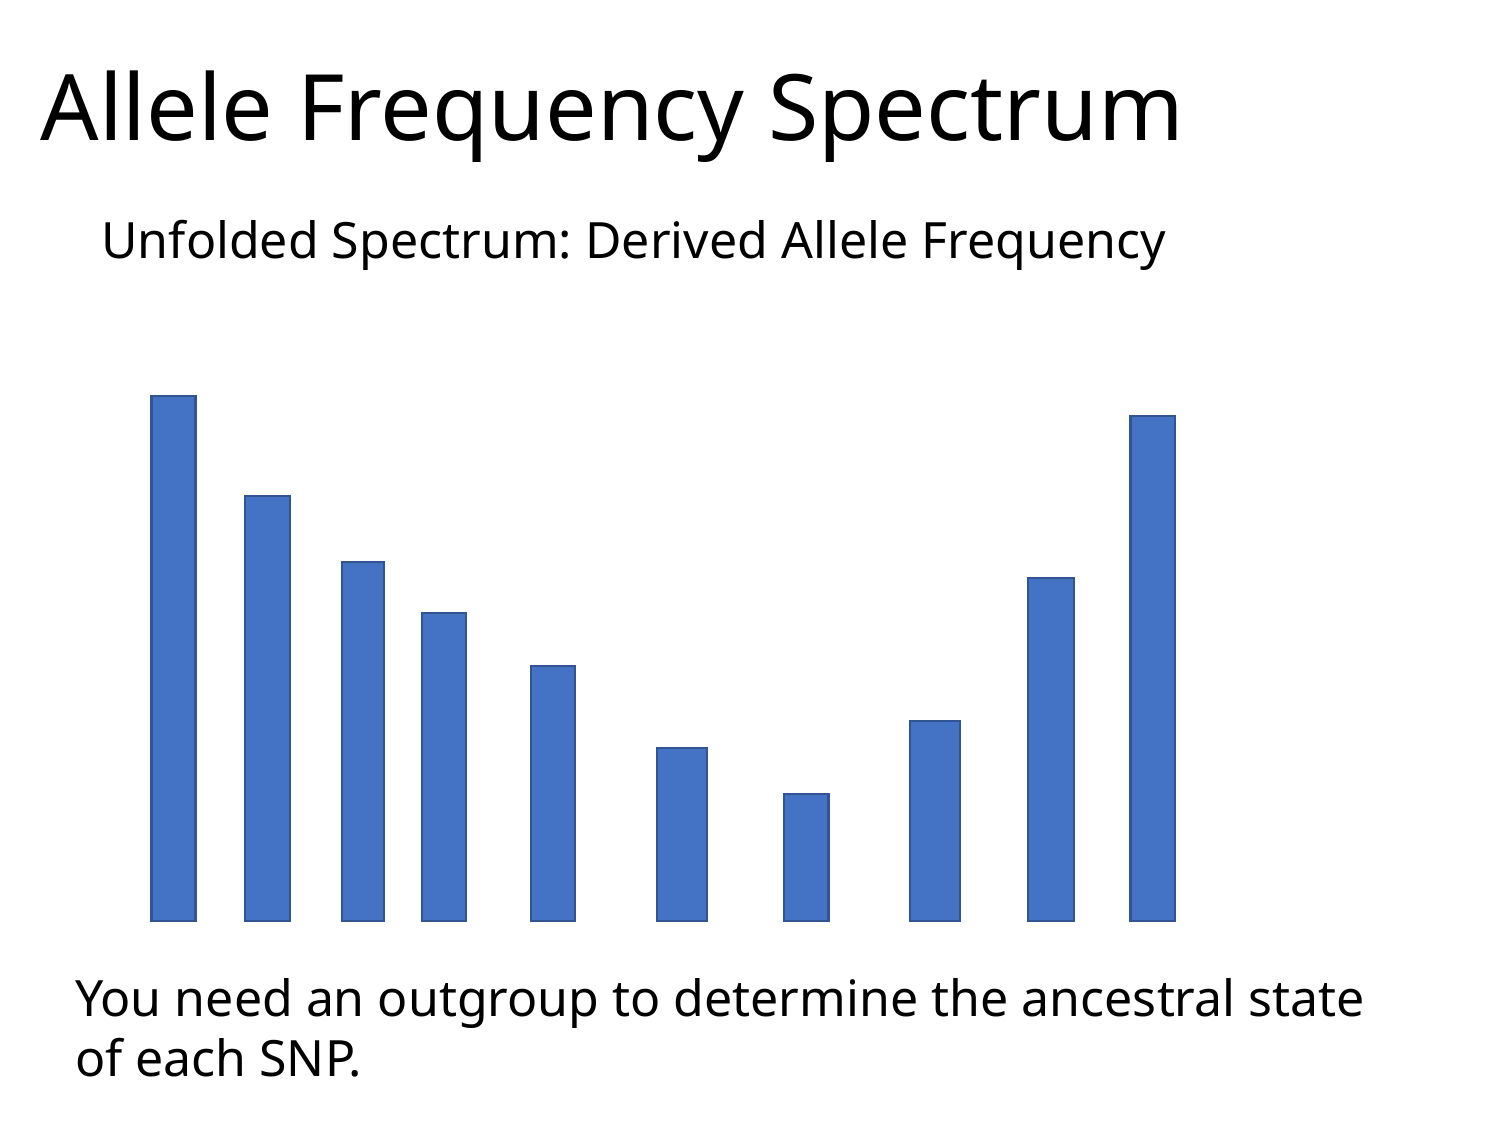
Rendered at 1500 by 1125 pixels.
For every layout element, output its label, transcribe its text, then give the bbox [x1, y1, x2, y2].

text_box [1027, 577, 1075, 922]
text_box [530, 665, 576, 922]
text_box [244, 495, 291, 922]
text_box [656, 747, 708, 922]
text_box [421, 612, 467, 922]
text_box [783, 793, 830, 922]
text_box Unfolded Spectrum: Derived Allele Frequency [86, 201, 1452, 277]
title Allele Frequency Spectrum [25, 19, 1282, 202]
text_box [909, 720, 961, 922]
text_box You need an outgroup to determine the ancestral state of each SNP. [60, 959, 1425, 1095]
text_box [341, 561, 385, 922]
text_box [1129, 415, 1176, 922]
text_box [150, 395, 197, 922]
